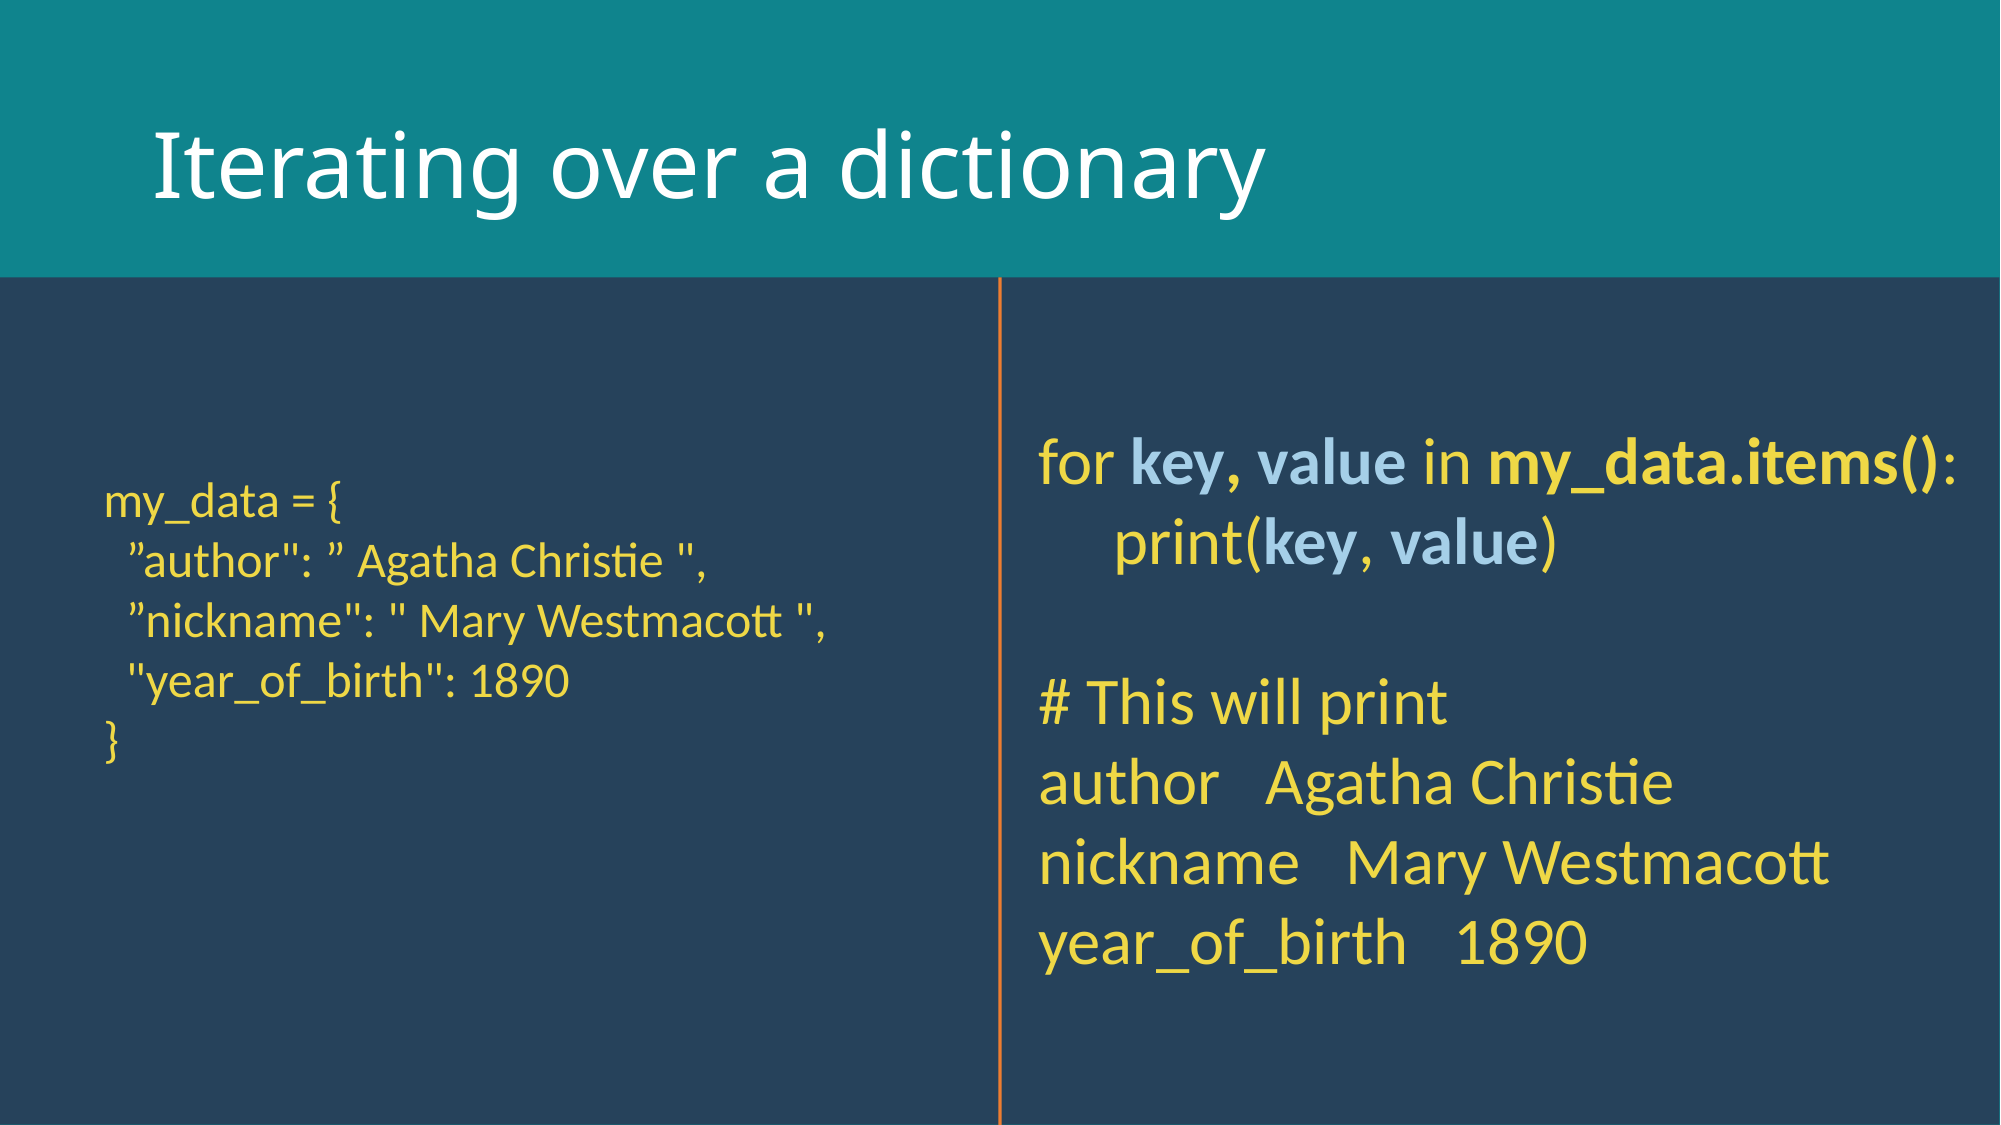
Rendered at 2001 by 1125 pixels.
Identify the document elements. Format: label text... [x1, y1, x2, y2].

title Iterating over a dictionary [137, 59, 1863, 276]
text_box my_data = { ”author": ” Agatha Christie ", ”nickname": " Mary Westmacott ", "year_of_birth": 1890 } [88, 459, 935, 775]
text_box [0, 276, 2000, 1125]
text_box for key, value in my_data.items(): print(key, value) # This will print author Agatha Christie nickname Mary Westmacott year_of_birth 1890 [1023, 410, 1976, 986]
text_box [998, 277, 1002, 1125]
